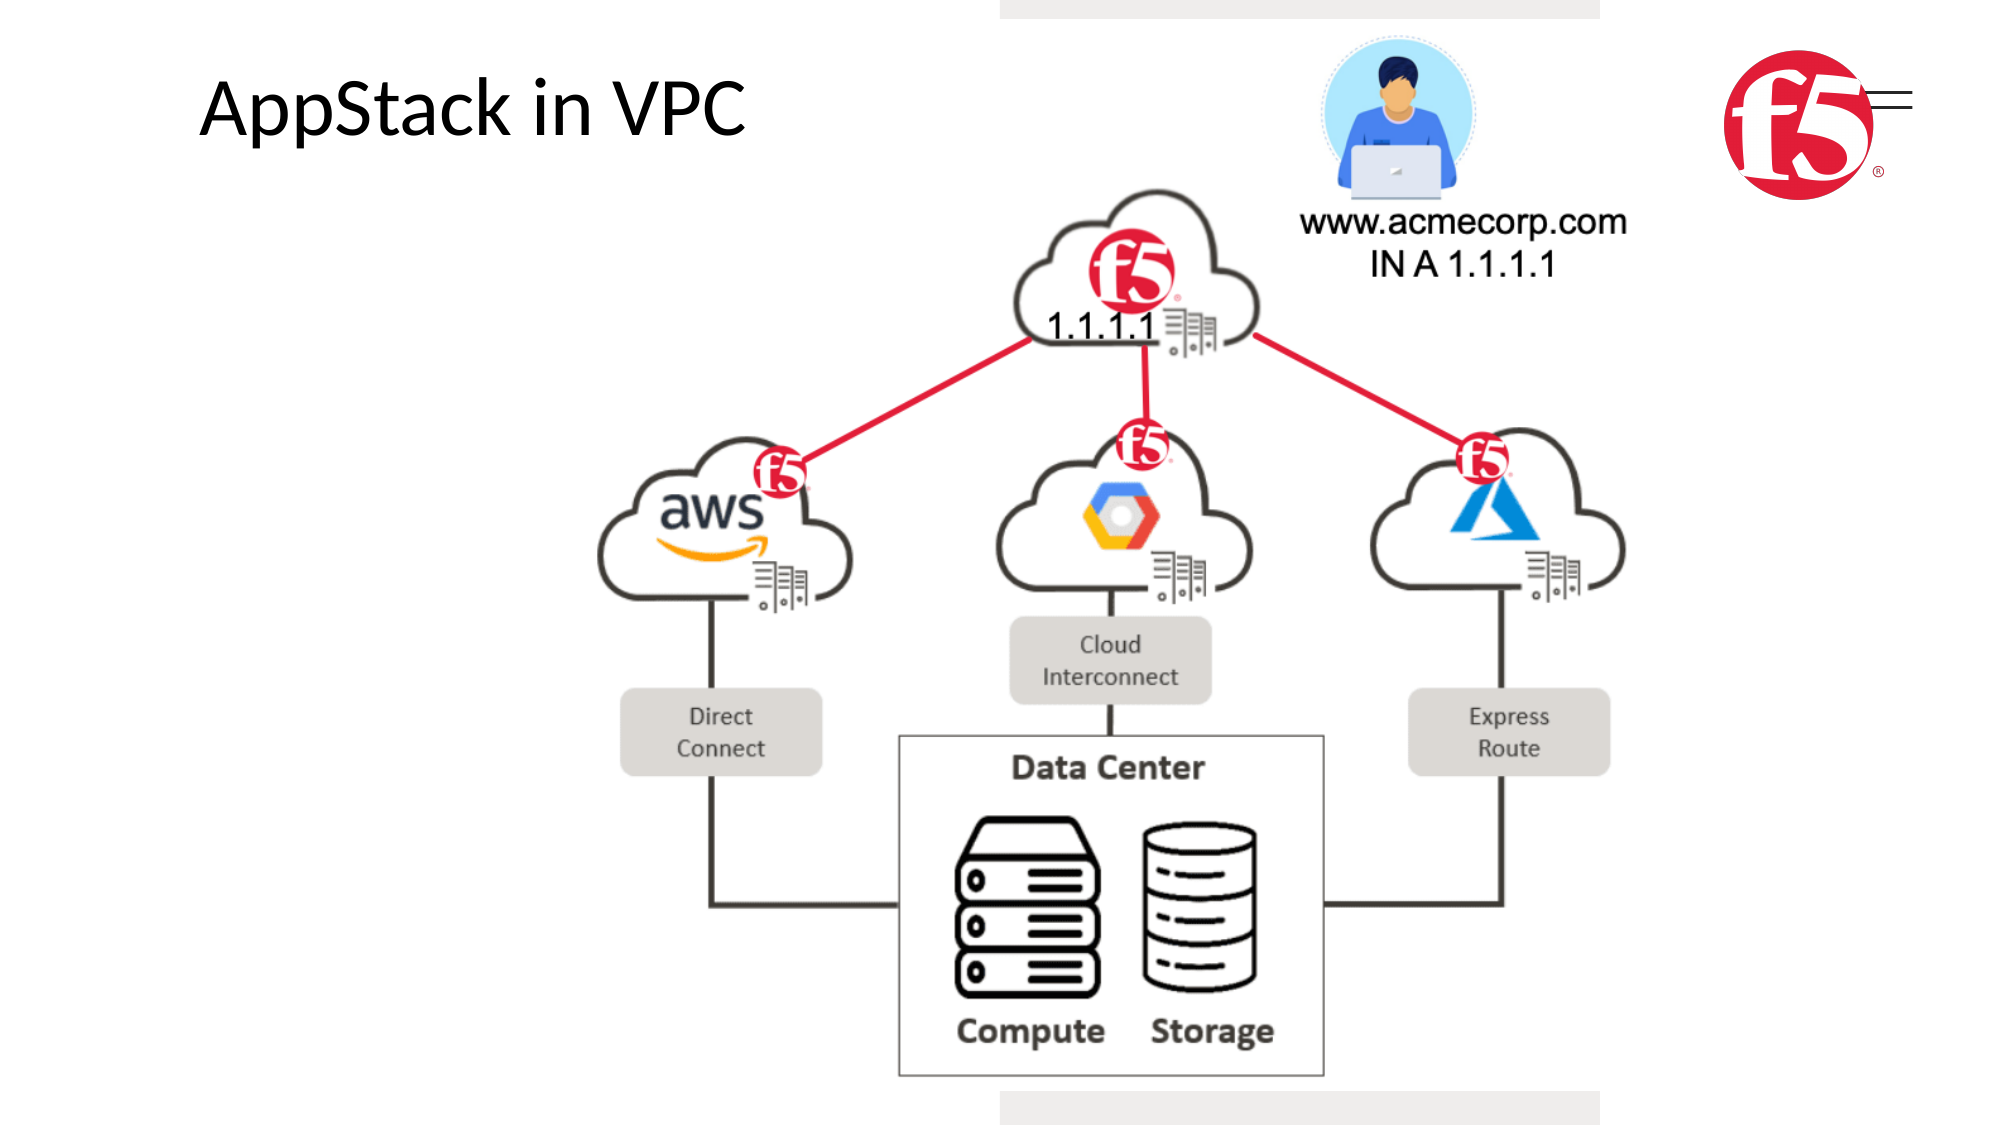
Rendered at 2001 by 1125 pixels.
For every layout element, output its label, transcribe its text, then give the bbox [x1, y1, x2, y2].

picture [1723, 50, 1886, 200]
picture [586, 19, 1643, 1091]
text_box AppStack in VPC [184, 44, 586, 159]
